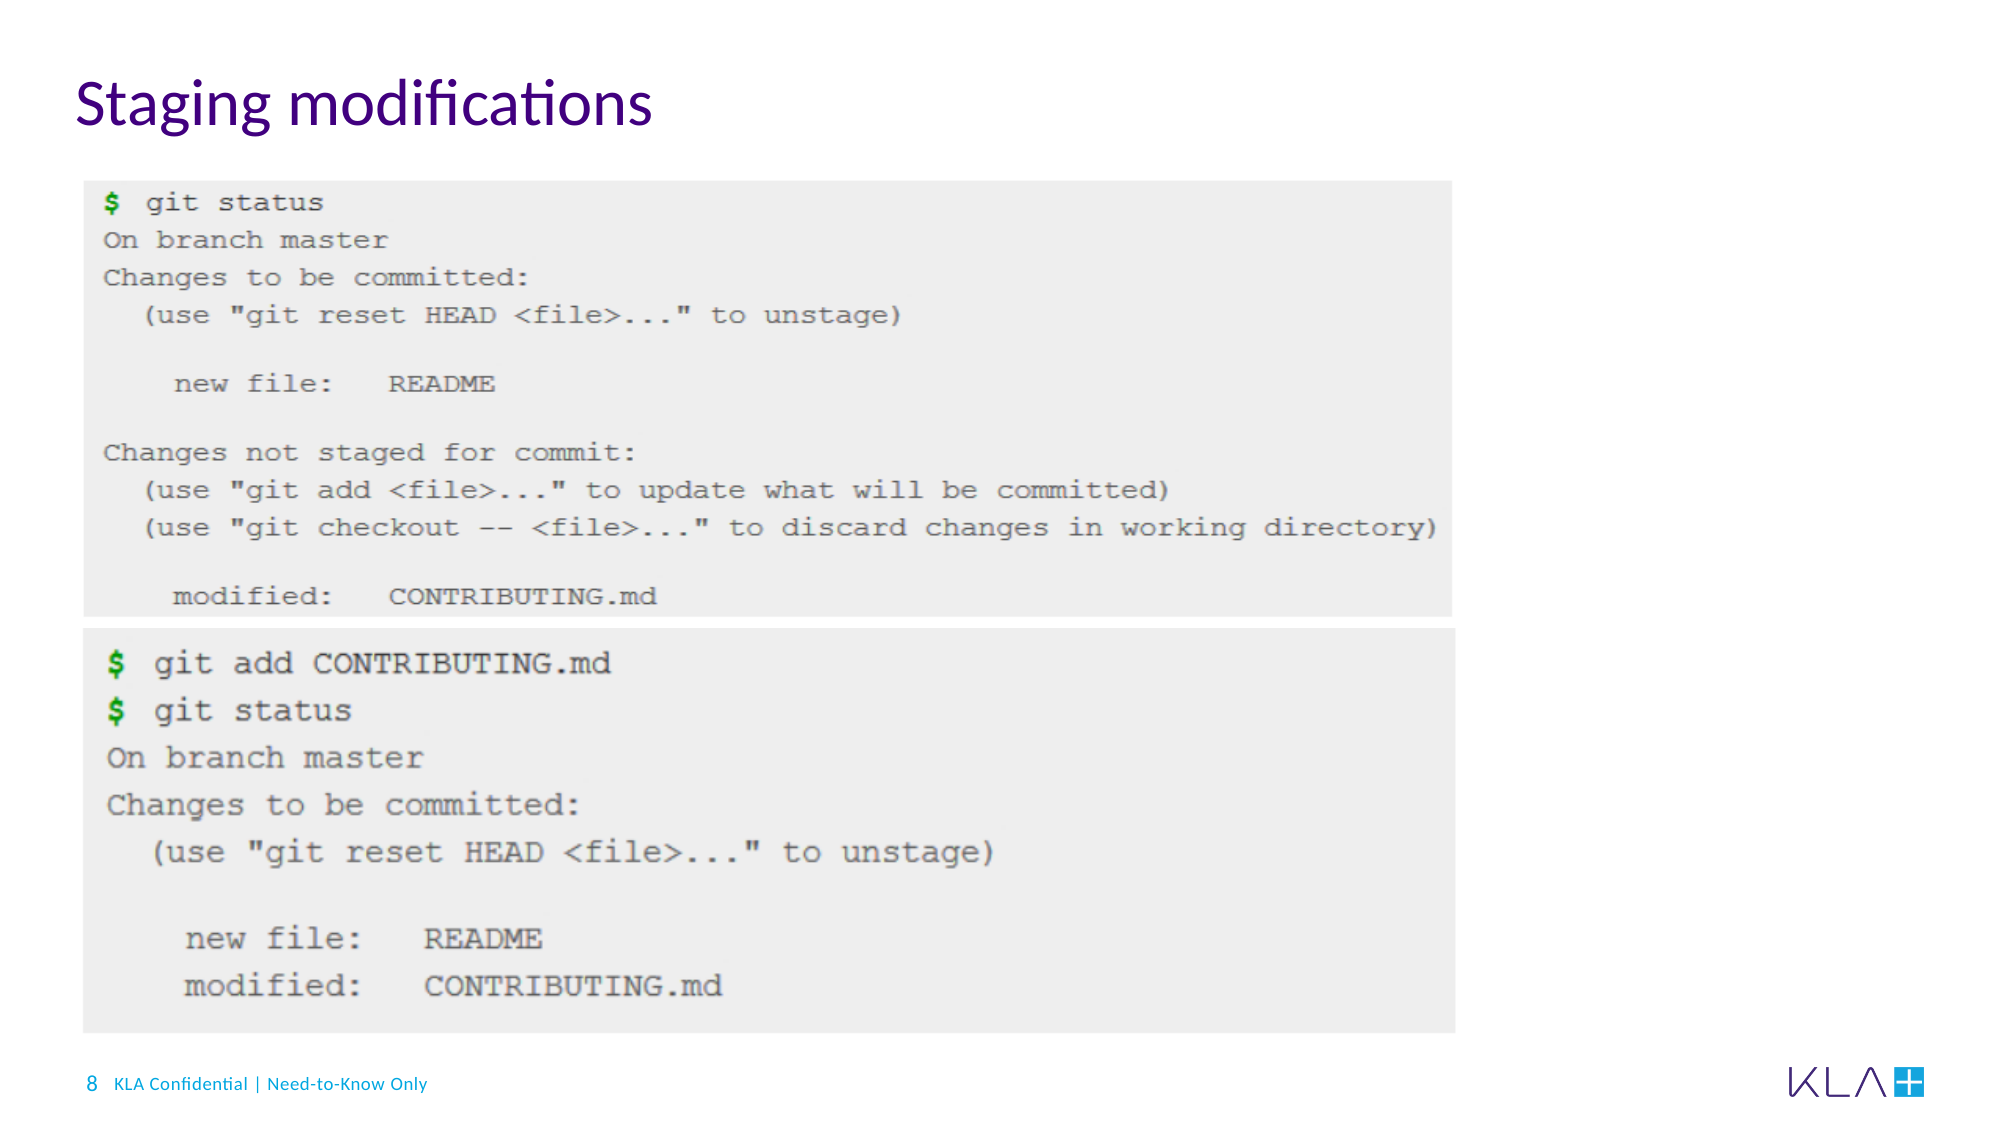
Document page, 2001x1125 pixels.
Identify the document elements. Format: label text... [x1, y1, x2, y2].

picture [185, 1081, 190, 1090]
picture [55, 169, 1484, 1049]
title Staging modifications [60, 60, 1935, 150]
picture [1789, 1067, 1924, 1097]
